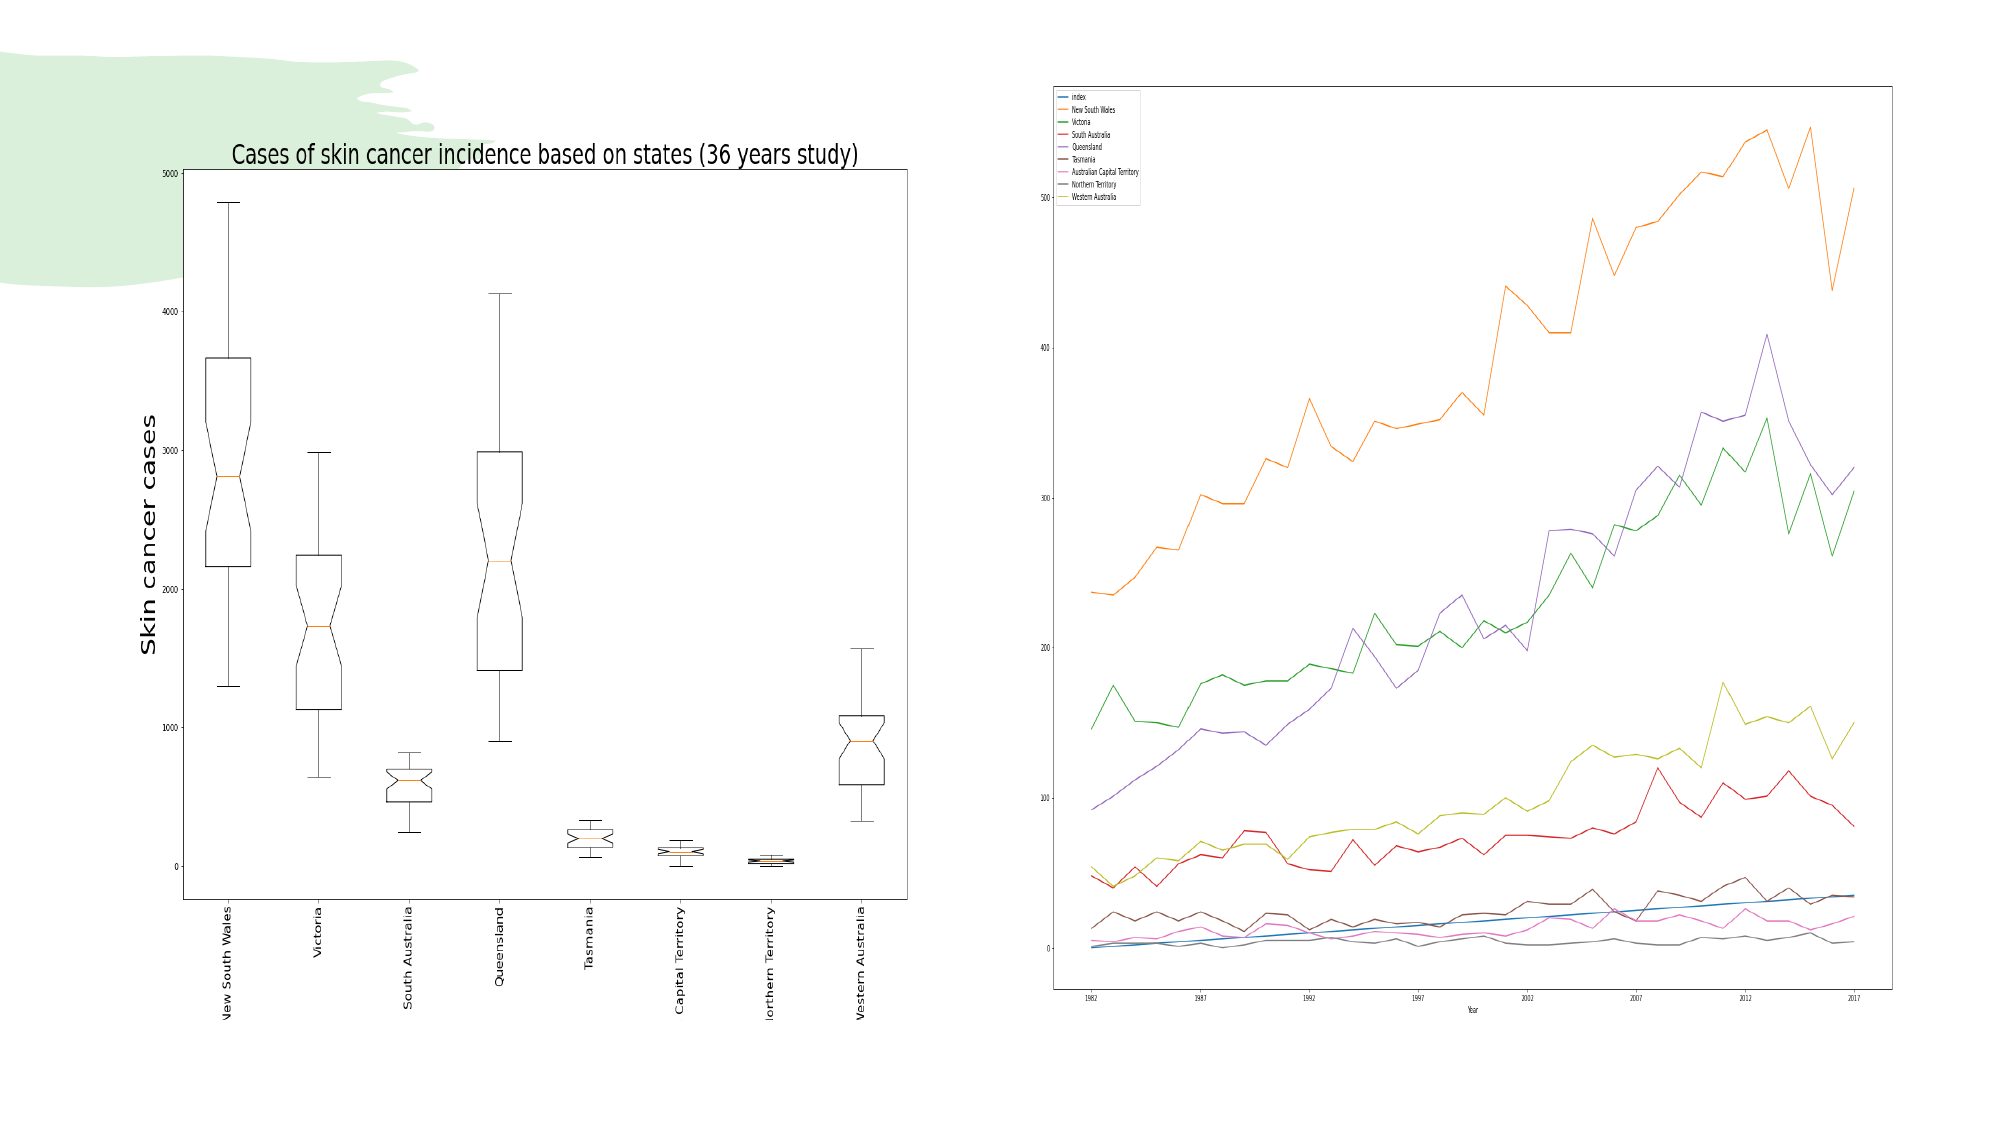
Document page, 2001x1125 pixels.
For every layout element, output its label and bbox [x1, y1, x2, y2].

list [66, 52, 918, 1020]
list [918, 0, 2000, 1125]
